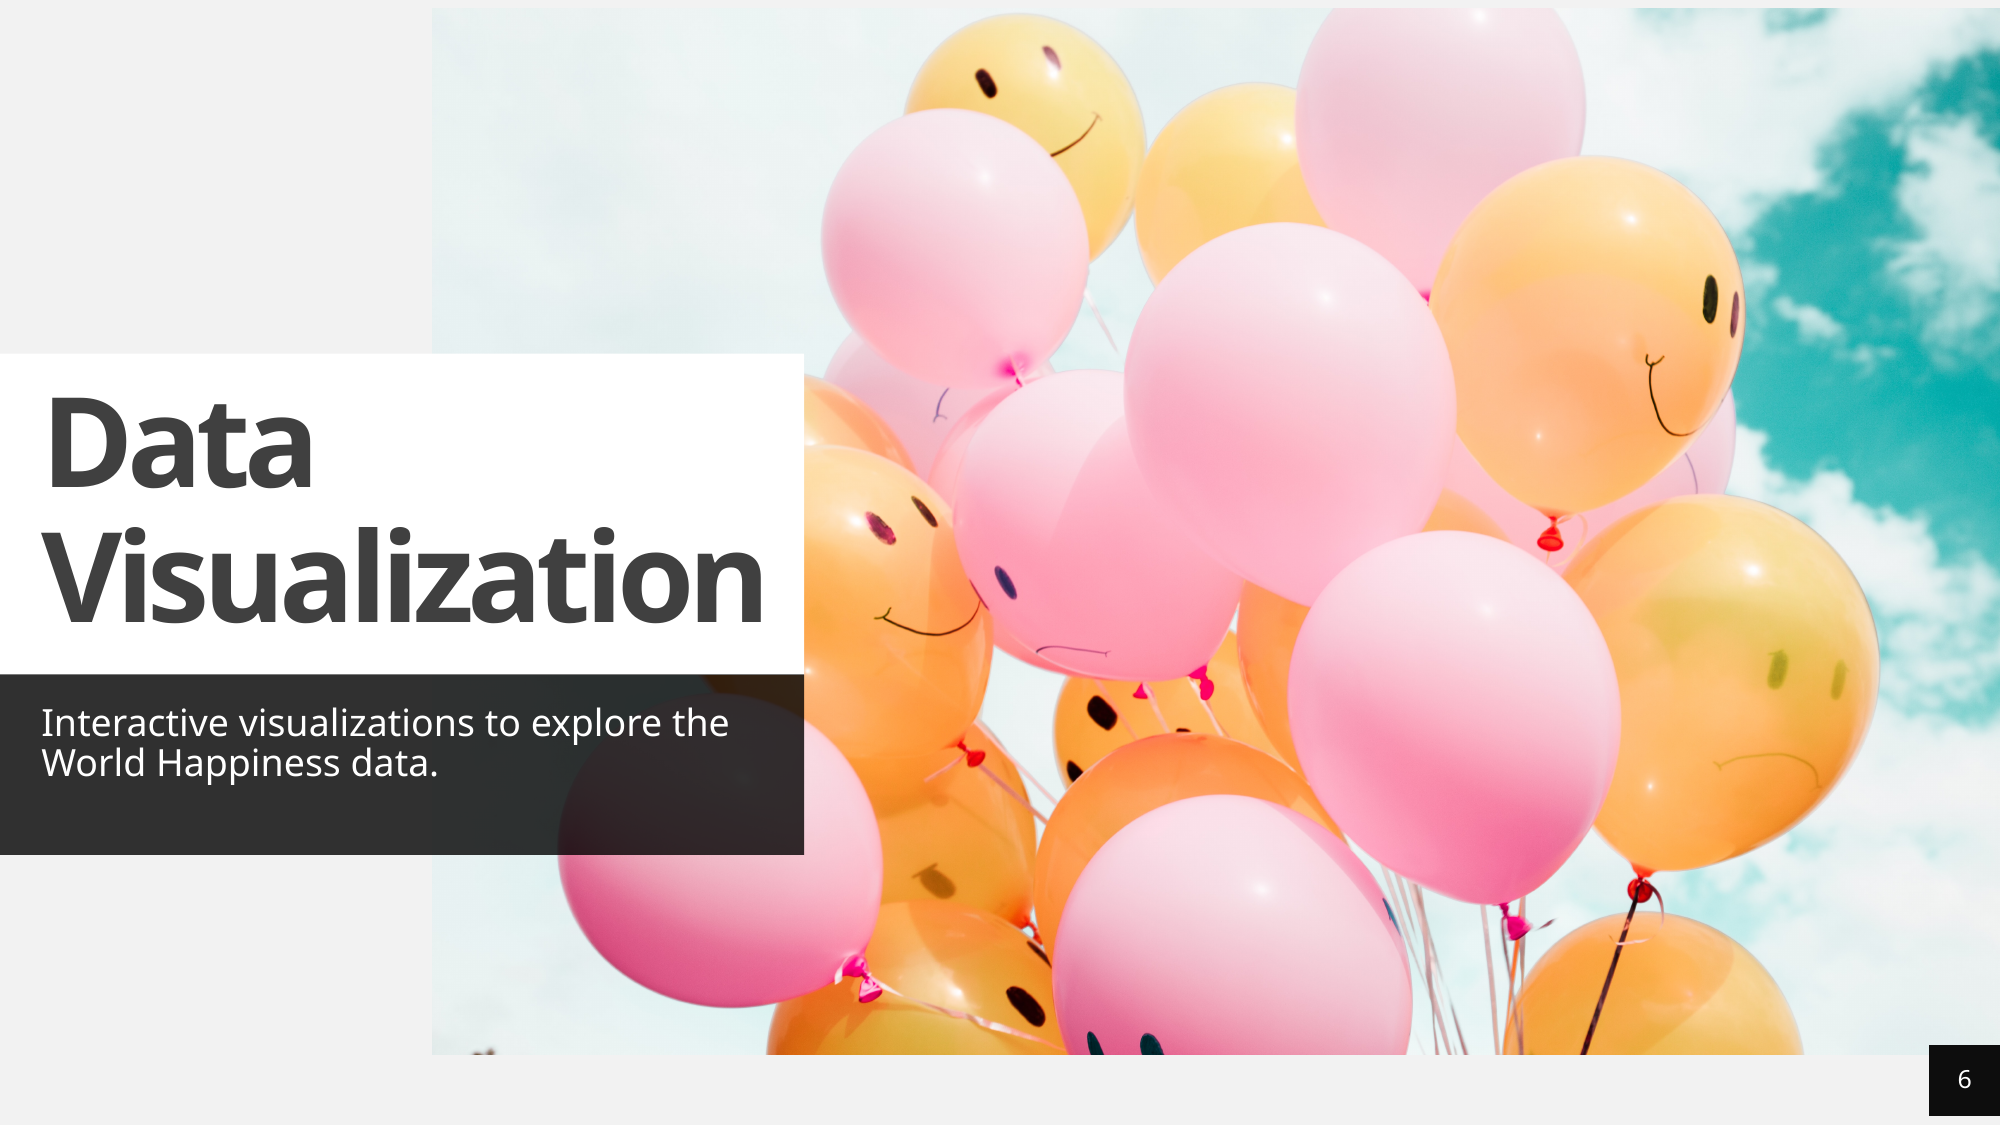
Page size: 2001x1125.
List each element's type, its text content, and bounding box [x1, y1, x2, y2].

list Interactive visualizations to explore the World Happiness data. [0, 674, 432, 855]
title Data Visualization [0, 353, 432, 674]
picture [432, 8, 2000, 1055]
slide_number 6 [1929, 1055, 2000, 1116]
